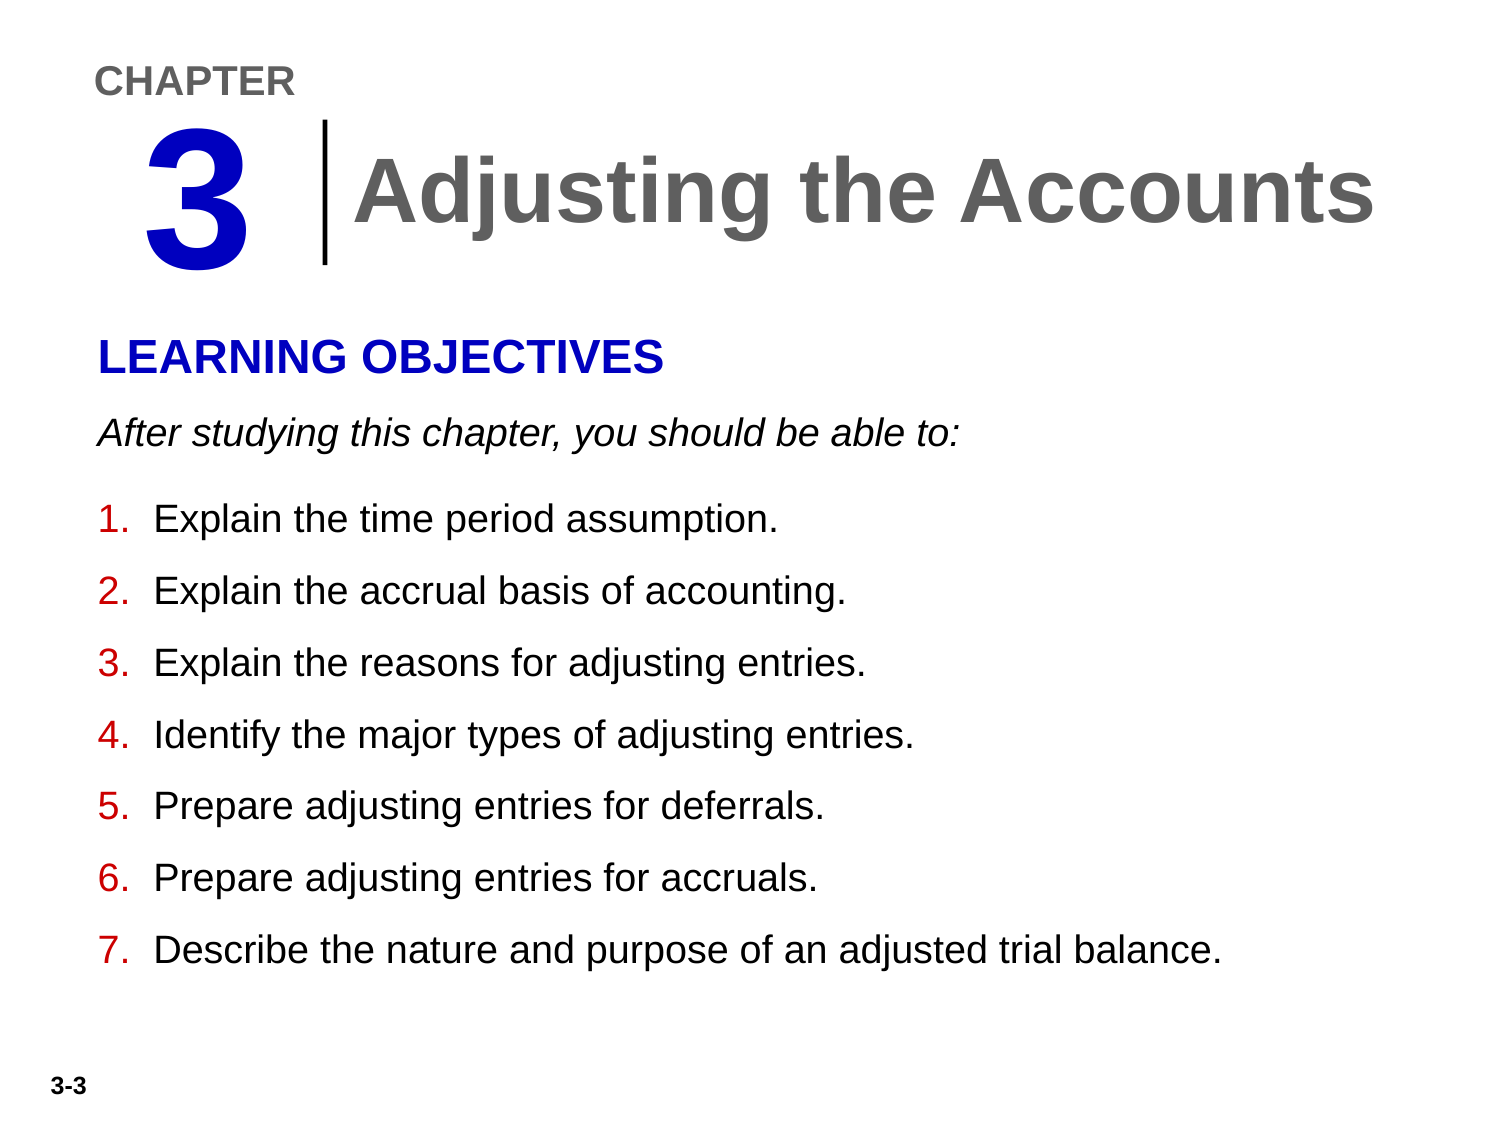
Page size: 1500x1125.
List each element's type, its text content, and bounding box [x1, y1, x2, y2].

text_box CHAPTER [54, 31, 336, 125]
text_box Adjusting the Accounts [337, 123, 1450, 249]
text_box LEARNING OBJECTIVES After studying this chapter, you should be able to: Explain the time period assumption. Explain the accrual basis of accounting. Explain the reasons for adjusting entries. Identify the major types of adjusting entries. Prepare adjusting entries for deferrals. Prepare adjusting entries for accruals. Describe the nature and purpose of an adjusted trial balance. [83, 303, 1450, 979]
text_box 3 [112, 125, 272, 289]
